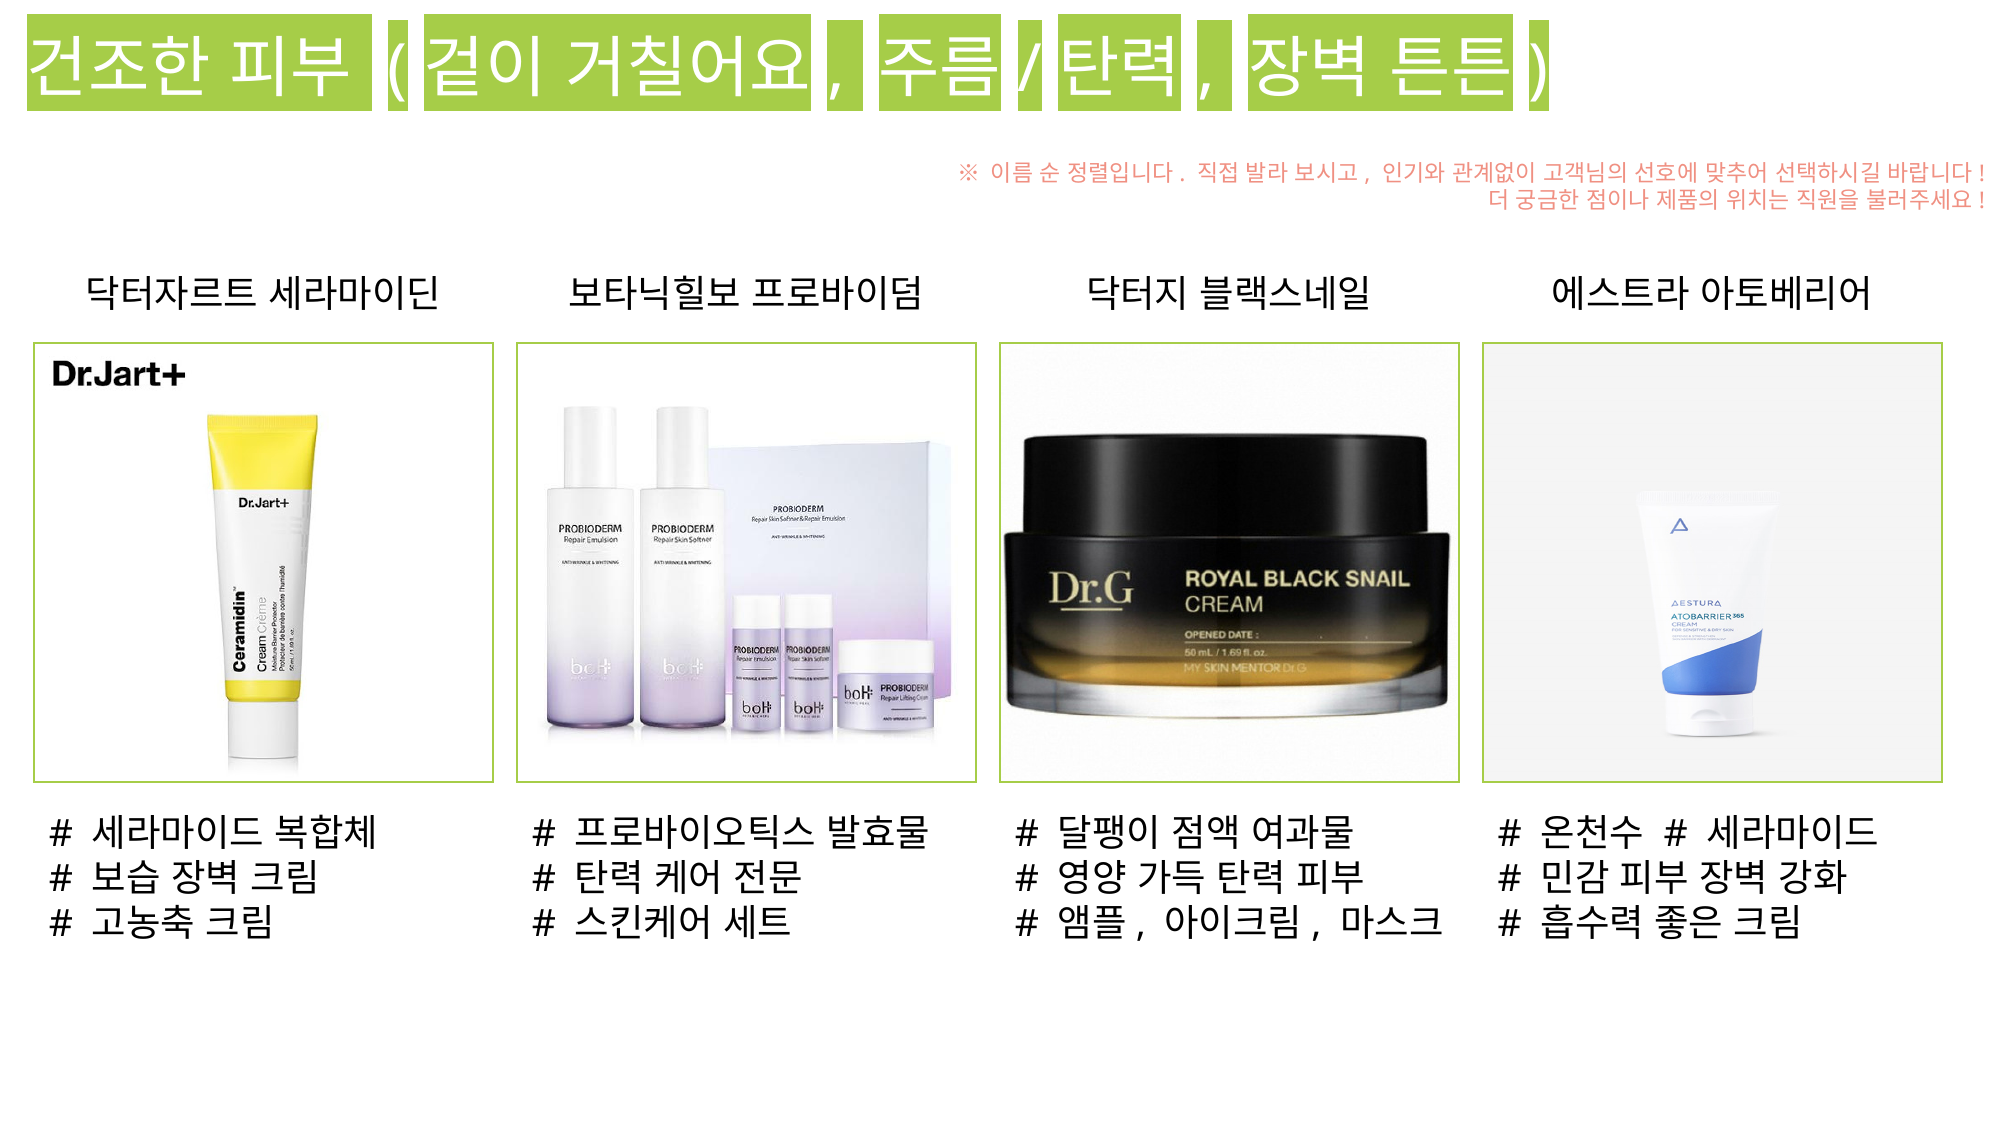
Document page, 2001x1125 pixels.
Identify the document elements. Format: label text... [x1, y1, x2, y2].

text_box # 프로바이오틱스 발효물 # 탄력 케어 전문 # 스킨케어 세트 [517, 801, 976, 952]
text_box [999, 342, 1460, 783]
text_box # 달팽이 점액 여과물 # 영양 가득 탄력 피부 # 앰플, 아이크림, 마스크 [1000, 801, 1459, 952]
text_box 보타닉힐보 프로바이덤 [517, 262, 976, 323]
text_box [516, 342, 977, 783]
text_box # 세라마이드 복합체 # 보습 장벽 크림 # 고농축 크림 [34, 801, 493, 952]
text_box [1482, 342, 1943, 783]
text_box # 온천수 # 세라마이드 # 민감 피부 장벽 강화 # 흡수력 좋은 크림 [1482, 801, 1942, 952]
text_box 건조한 피부 (겉이 거칠어요, 주름/탄력, 장벽 튼튼) [11, 17, 1585, 113]
text_box 닥터지 블랙스네일 [999, 262, 1459, 323]
text_box [33, 342, 494, 783]
text_box 닥터자르트 세라마이딘 [34, 262, 493, 323]
text_box 에스트라 아토베리어 [1482, 262, 1942, 323]
